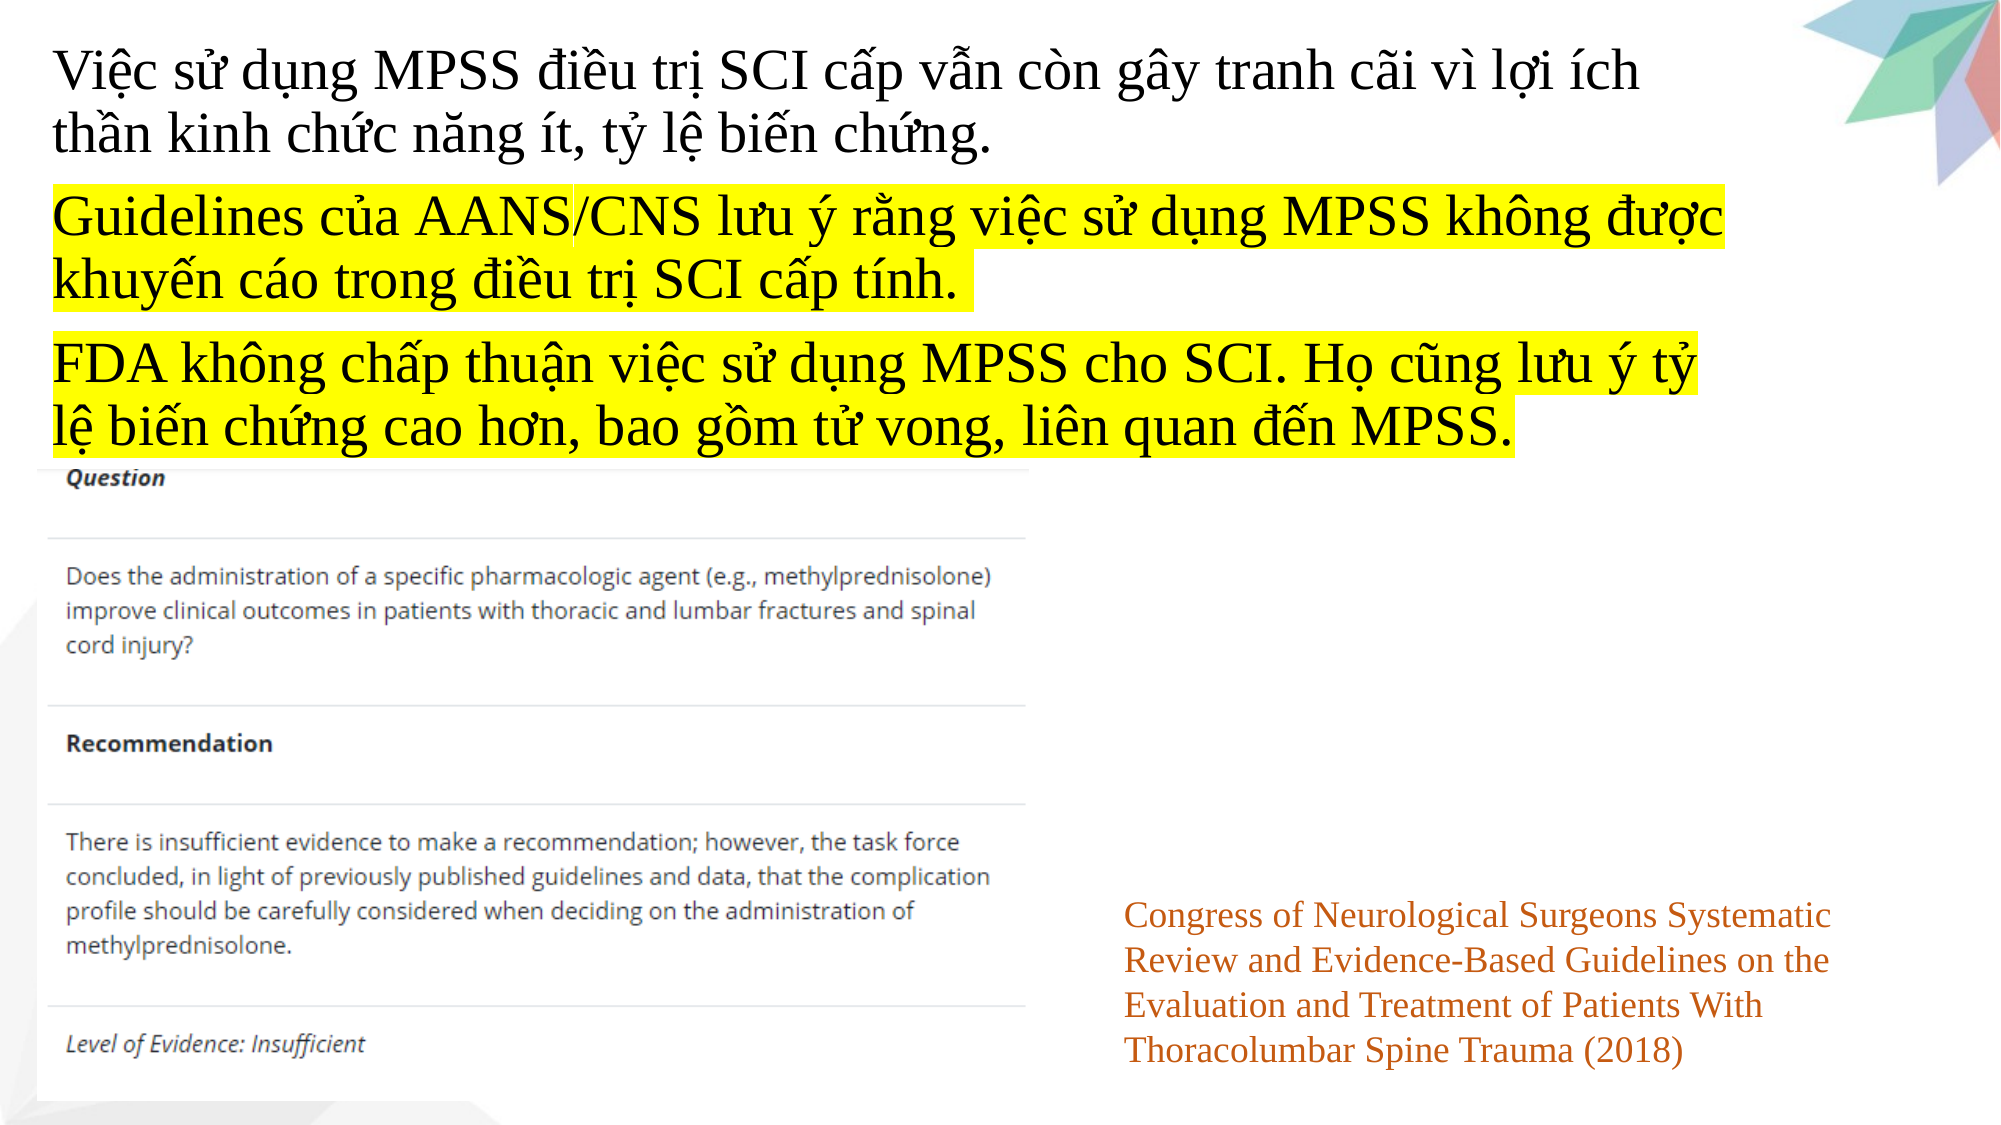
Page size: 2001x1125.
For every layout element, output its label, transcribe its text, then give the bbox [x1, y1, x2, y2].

list Việc sử dụng MPSS điều trị SCI cấp vẫn còn gây tranh cãi vì lợi ích thần kinh chức năng ít, tỷ lệ biến chứng. Guidelines của AANS/CNS lưu ý rằng việc sử dụng MPSS không được khuyến cáo trong điều trị SCI cấp tính. FDA không chấp thuận việc sử dụng MPSS cho SCI. Họ cũng lưu ý tỷ lệ biến chứng cao hơn, bao gồm tử vong, liên quan đến MPSS. [37, 31, 1763, 746]
text_box Congress of Neurological Surgeons Systematic Review and Evidence-Based Guidelines on the Evaluation and Treatment of Patients With Thoracolumbar Spine Trauma (2018) [1109, 882, 1962, 1123]
picture [0, 0, 2001, 1125]
